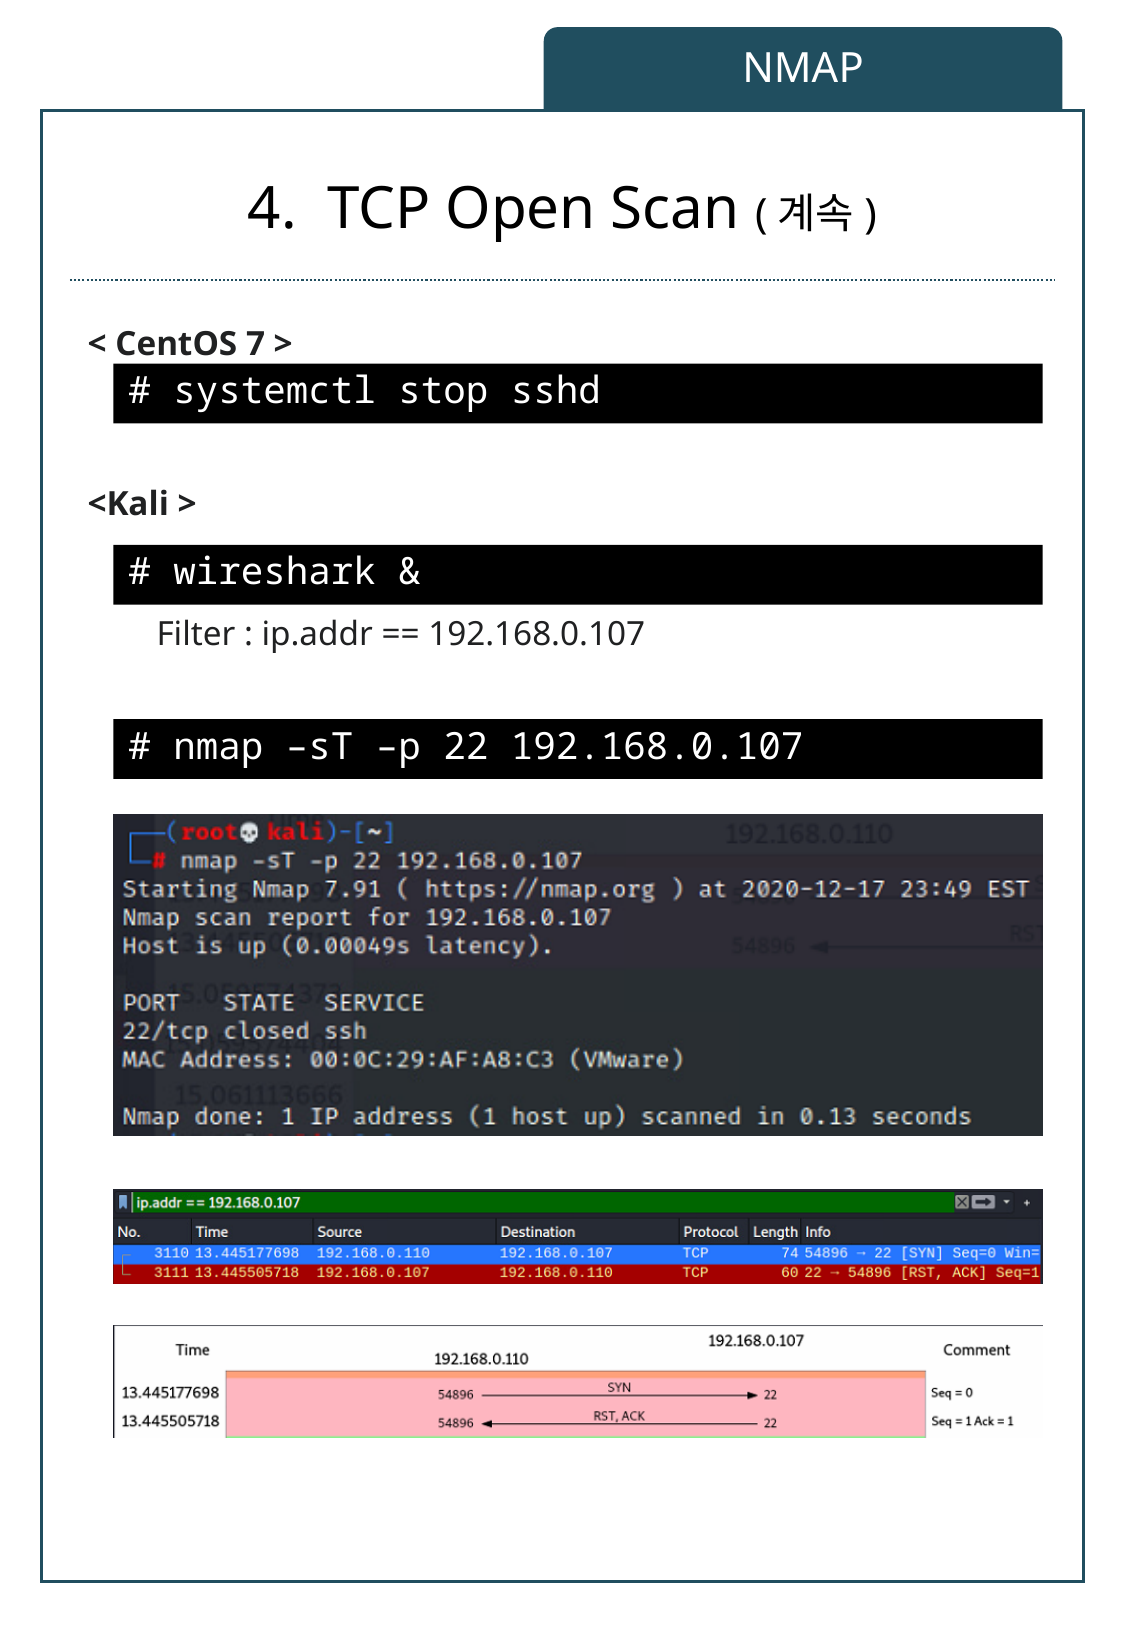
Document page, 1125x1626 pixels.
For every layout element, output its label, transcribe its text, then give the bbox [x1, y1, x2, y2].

text_box [542, 26, 1064, 112]
text_box < CentOS 7 > [72, 319, 1043, 370]
text_box Filter : ip.addr == 192.168.0.107 [141, 609, 1043, 665]
text_box # wireshark & [113, 544, 1043, 605]
text_box <Kali > [72, 478, 1043, 529]
picture [113, 1325, 1043, 1438]
text_box # nmap –sT –p 22 192.168.0.107 [113, 719, 1043, 779]
text_box # systemctl stop sshd [113, 363, 1043, 424]
picture [113, 814, 1043, 1136]
text_box NMAP [560, 35, 1046, 103]
title 4. TCP Open Scan (계속) [77, 152, 1048, 267]
text_box [41, 109, 1084, 1582]
picture [113, 1189, 1043, 1284]
